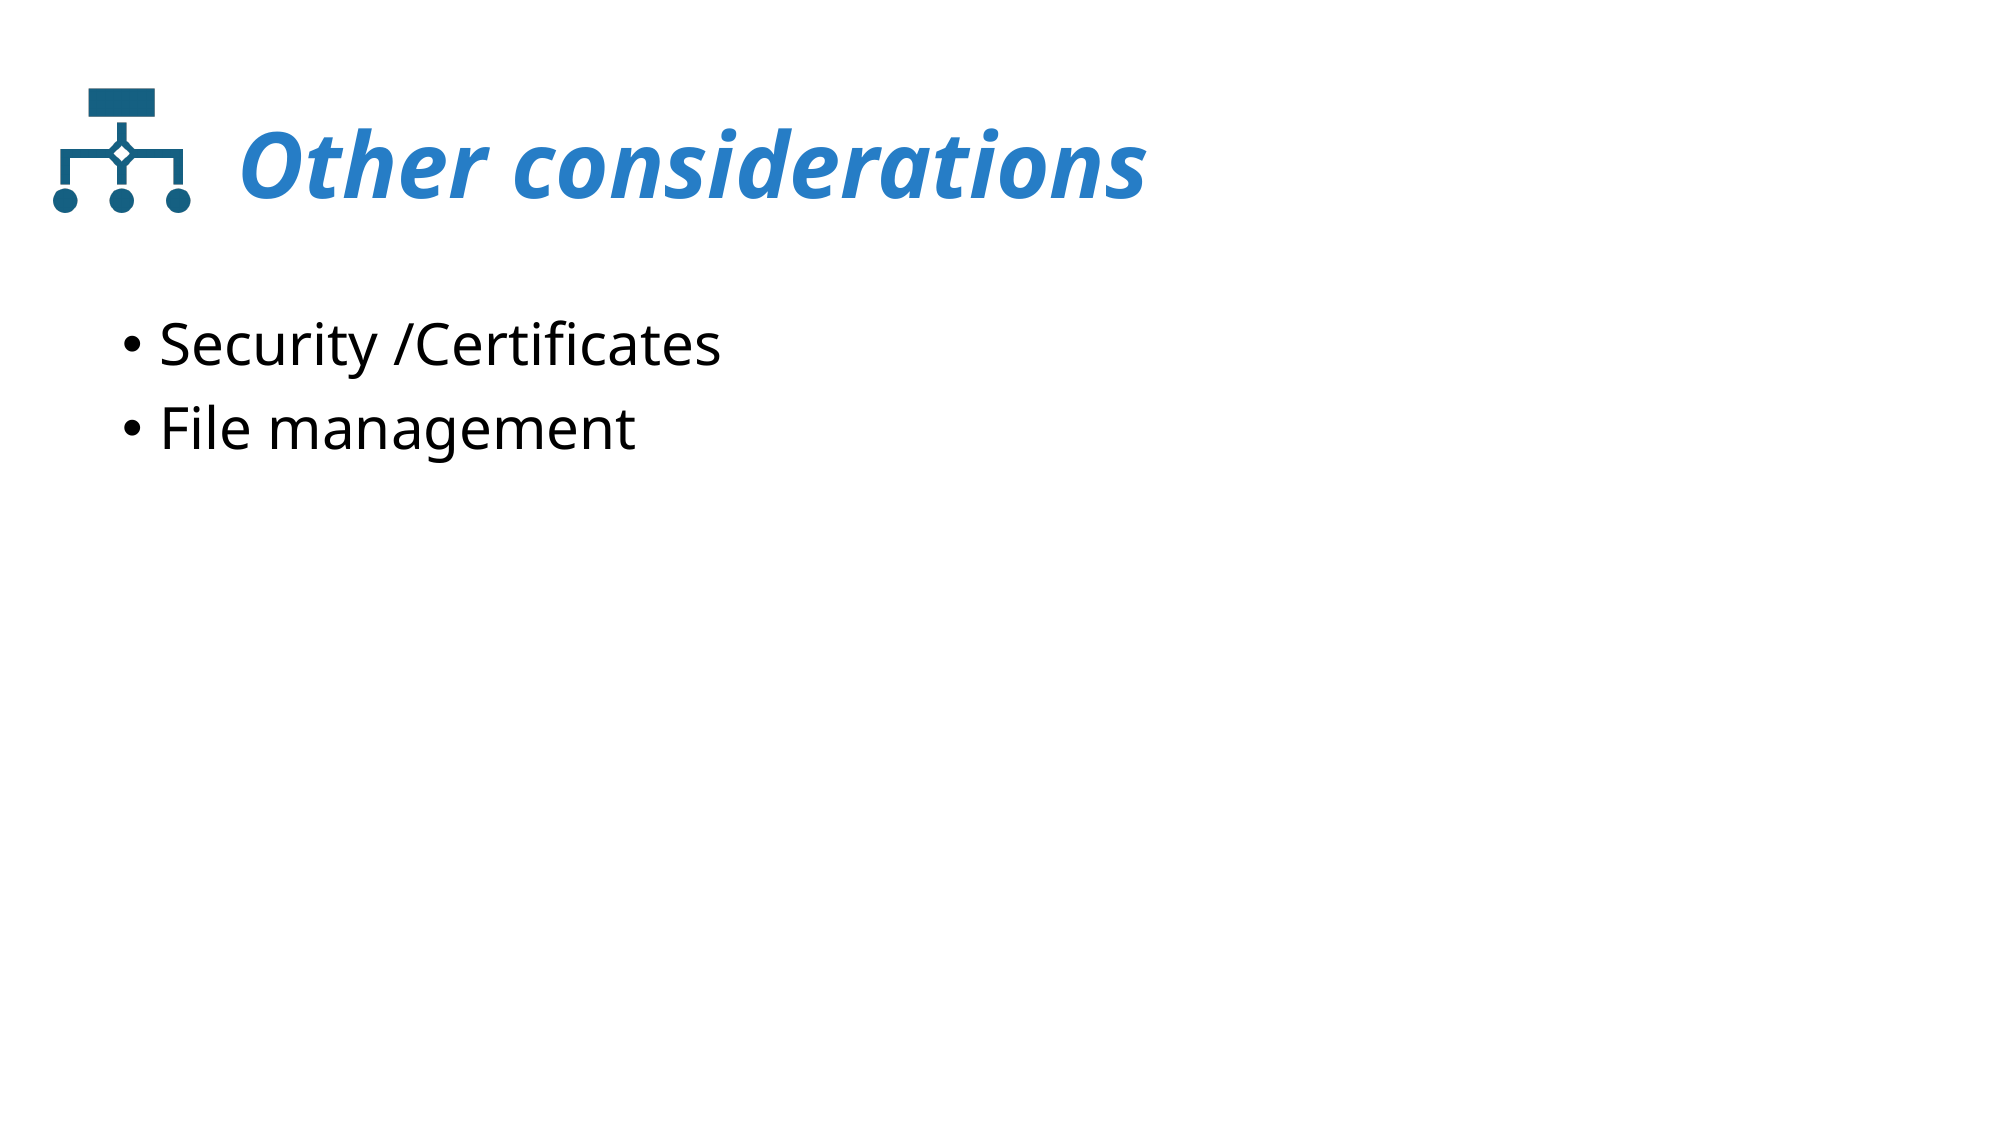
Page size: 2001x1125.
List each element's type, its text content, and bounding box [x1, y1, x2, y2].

title Other considerations [222, 59, 1180, 278]
text_box [30, 58, 213, 242]
text_box Security /Certificates File management [107, 307, 970, 1022]
